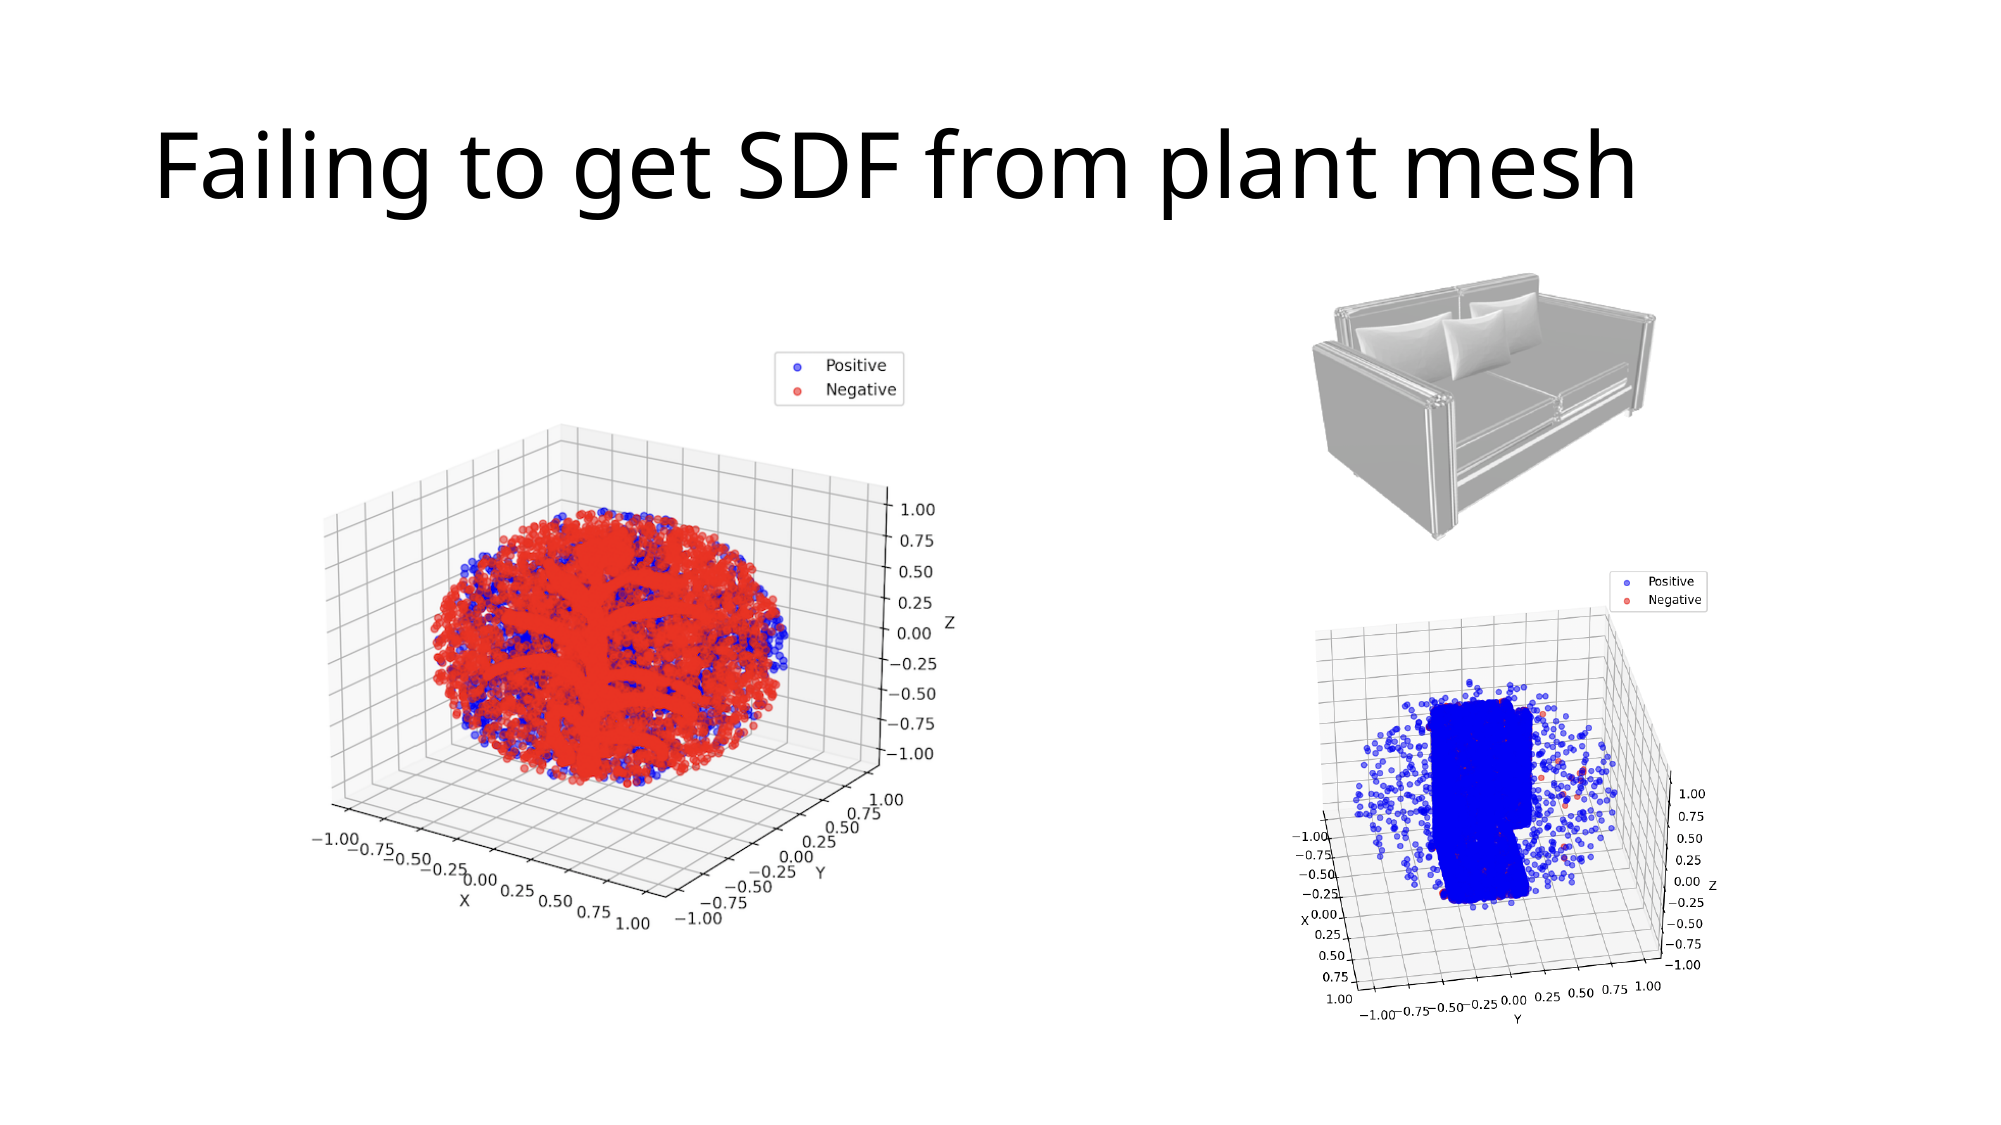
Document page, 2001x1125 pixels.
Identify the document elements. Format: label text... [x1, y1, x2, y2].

picture [1253, 230, 1758, 1038]
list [285, 276, 1001, 992]
title Failing to get SDF from plant mesh [137, 59, 1863, 278]
